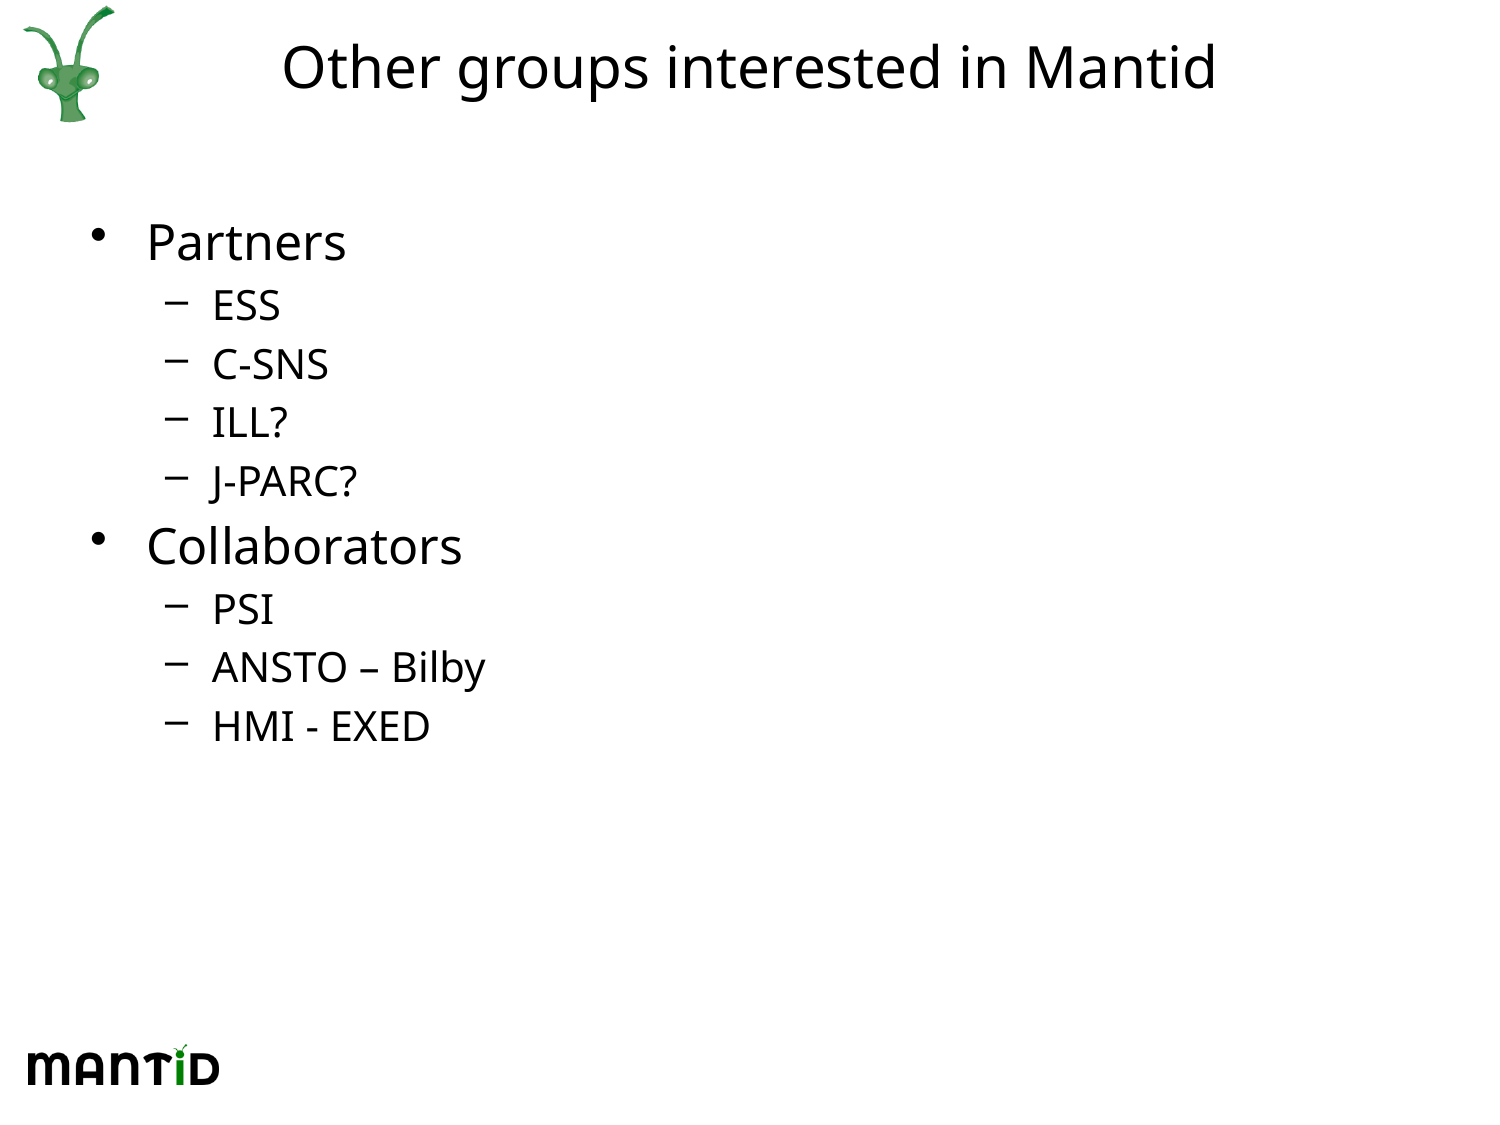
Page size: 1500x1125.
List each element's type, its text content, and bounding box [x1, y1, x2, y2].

list Partners ESS C-SNS ILL? J-PARC? Collaborators PSI ANSTO – Bilby HMI - EXED [75, 203, 1425, 894]
title Other groups interested in Mantid [75, 0, 1425, 160]
picture [0, 0, 75, 127]
picture [28, 1044, 219, 1085]
